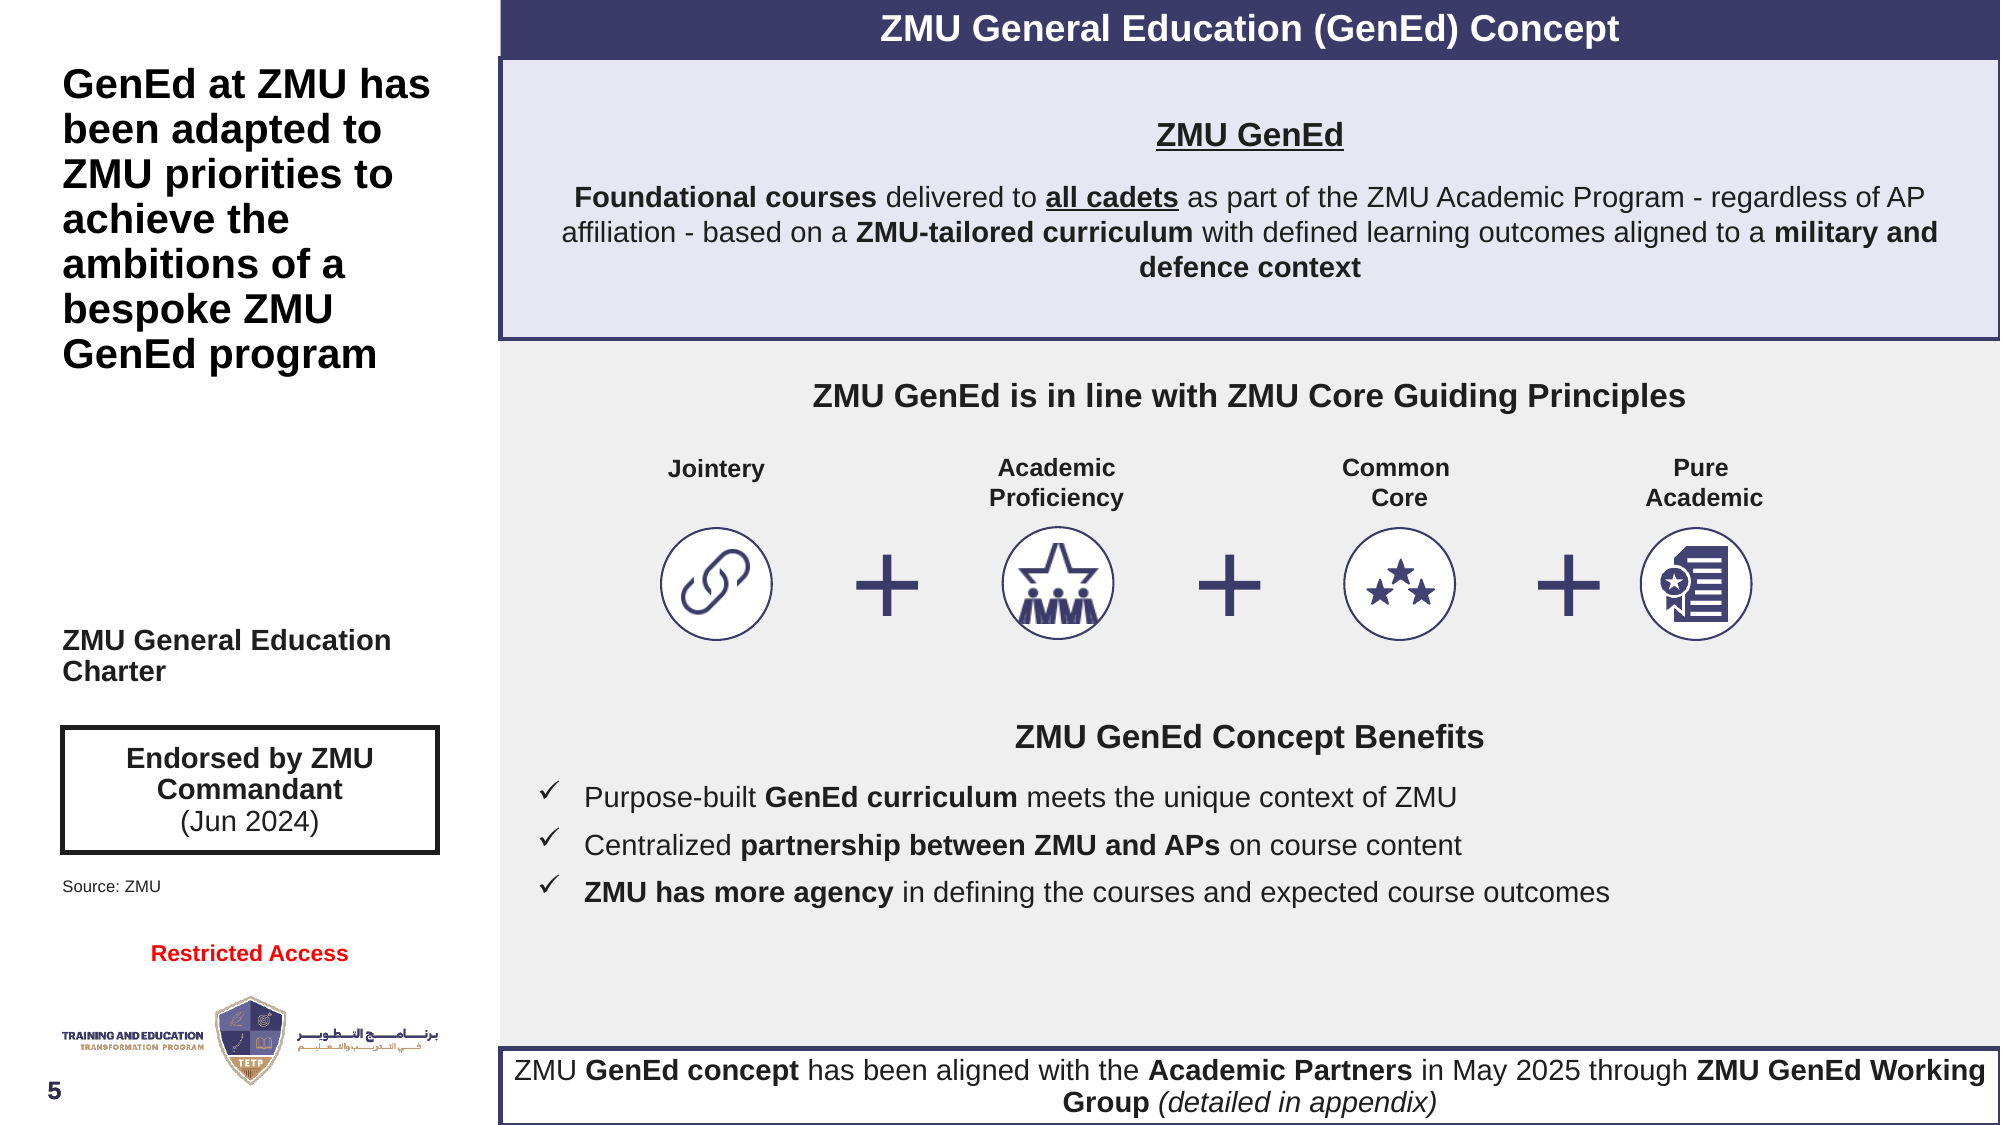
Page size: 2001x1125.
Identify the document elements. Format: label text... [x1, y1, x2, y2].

text_box [1343, 555, 1351, 613]
text_box [1358, 623, 1441, 641]
text_box Common Core [1314, 451, 1533, 512]
text_box ZMU GenEd concept has been aligned with the Academic Partners in May 2025 through ZMU GenEd Working Group (detailed in appendix) [500, 1048, 2000, 1125]
picture [680, 549, 750, 619]
text_box [1639, 556, 1647, 612]
picture [1351, 543, 1448, 623]
text_box ZMU General Education (GenEd) Concept [500, 0, 2000, 60]
title GenEd at ZMU has been adapted to ZMU priorities to achieve the ambitions of a bespoke ZMU GenEd program [62, 62, 438, 375]
picture [62, 996, 438, 1086]
text_box ZMU GenEd Concept Benefits [956, 713, 1544, 764]
text_box [660, 527, 773, 641]
text_box [1198, 553, 1261, 617]
text_box [855, 553, 919, 617]
text_box [1657, 625, 1736, 641]
text_box Source: ZMU [62, 854, 438, 897]
text_box [1448, 554, 1457, 614]
text_box [1360, 527, 1439, 543]
text_box [1001, 526, 1115, 641]
picture [1647, 544, 1741, 625]
text_box [1537, 553, 1601, 617]
text_box [1741, 549, 1753, 619]
list ZMU General Education Charter [62, 624, 438, 747]
text_box Academic Proficiency [799, 451, 1314, 512]
text_box Purpose-built GenEd curriculum meets the unique context of ZMU Centralized partnership between ZMU and APs on course content ZMU has more agency in defining the courses and expected course outcomes [537, 778, 1938, 909]
text_box ZMU GenEd Foundational courses delivered to all cadets as part of the ZMU Academic Program - regardless of AP affiliation - based on a ZMU-tailored curriculum with defined learning outcomes aligned to a military and defence context [500, 60, 2000, 340]
picture [1018, 543, 1099, 624]
text_box Pure Academic [1533, 451, 1876, 512]
text_box Endorsed by ZMU Commandant (Jun 2024) [61, 727, 438, 854]
text_box ZMU GenEd is in line with ZMU Core Guiding Principles [721, 371, 1779, 422]
text_box [1656, 527, 1737, 544]
text_box Jointery [625, 452, 799, 483]
